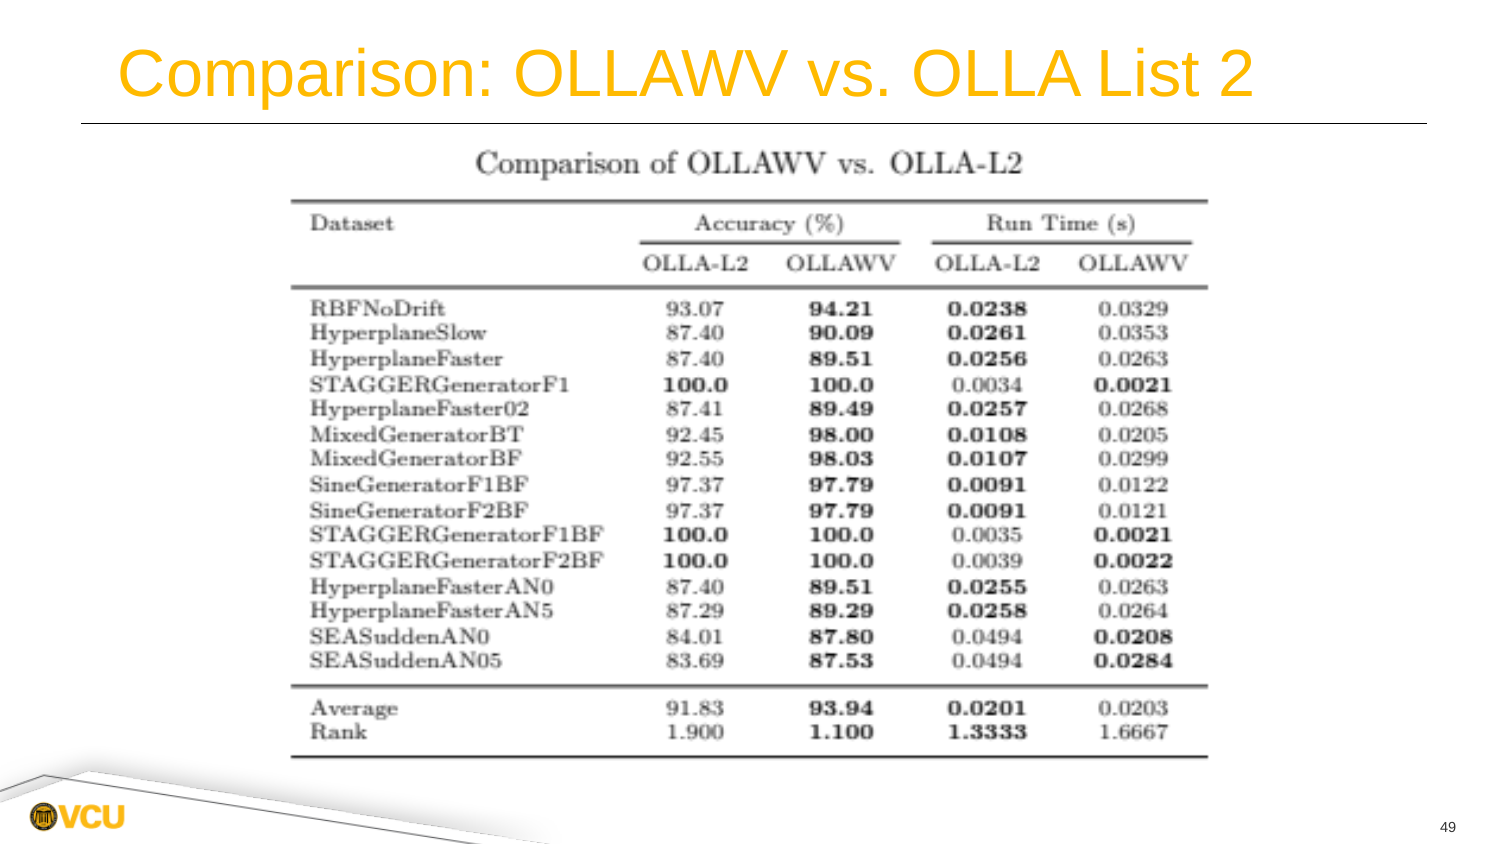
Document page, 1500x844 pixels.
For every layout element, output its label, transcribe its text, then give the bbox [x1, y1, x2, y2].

picture [282, 136, 1218, 776]
slide_number 49 [1400, 813, 1472, 841]
title Comparison: OLLAWV vs. OLLA List 2 [103, 31, 1397, 137]
